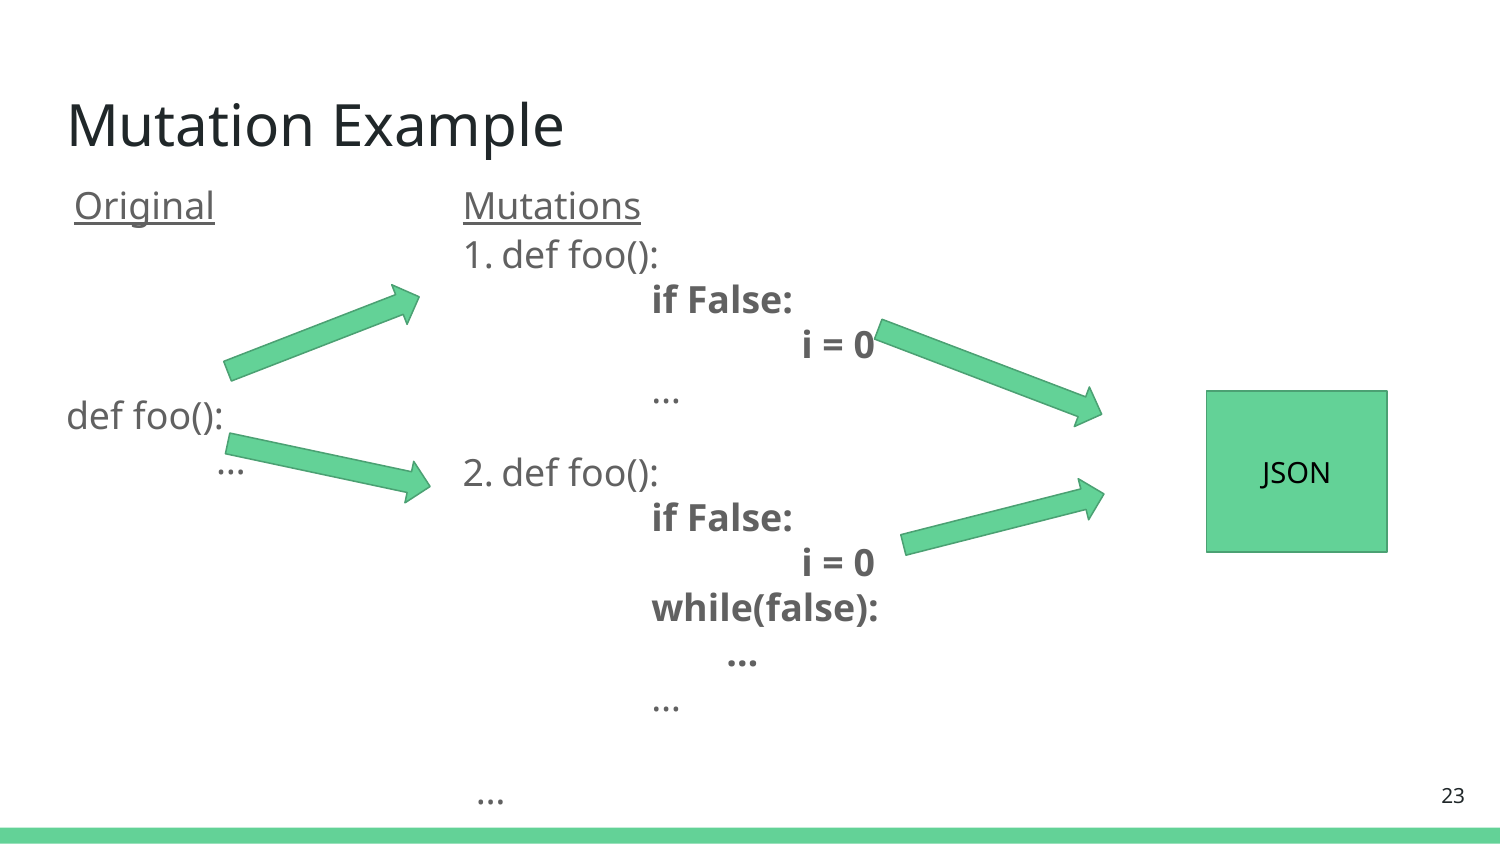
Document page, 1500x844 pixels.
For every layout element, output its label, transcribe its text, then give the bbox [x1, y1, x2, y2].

text_box [223, 284, 420, 382]
text_box [225, 433, 431, 503]
title Mutation Example [51, 72, 1449, 167]
text_box JSON [1206, 391, 1388, 553]
text_box Original [58, 166, 295, 242]
slide_number ‹#› [1389, 764, 1480, 830]
text_box [1060, 478, 1104, 520]
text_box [447, 166, 1055, 834]
text_box [1060, 386, 1102, 427]
text_box def foo(): … [51, 377, 268, 515]
